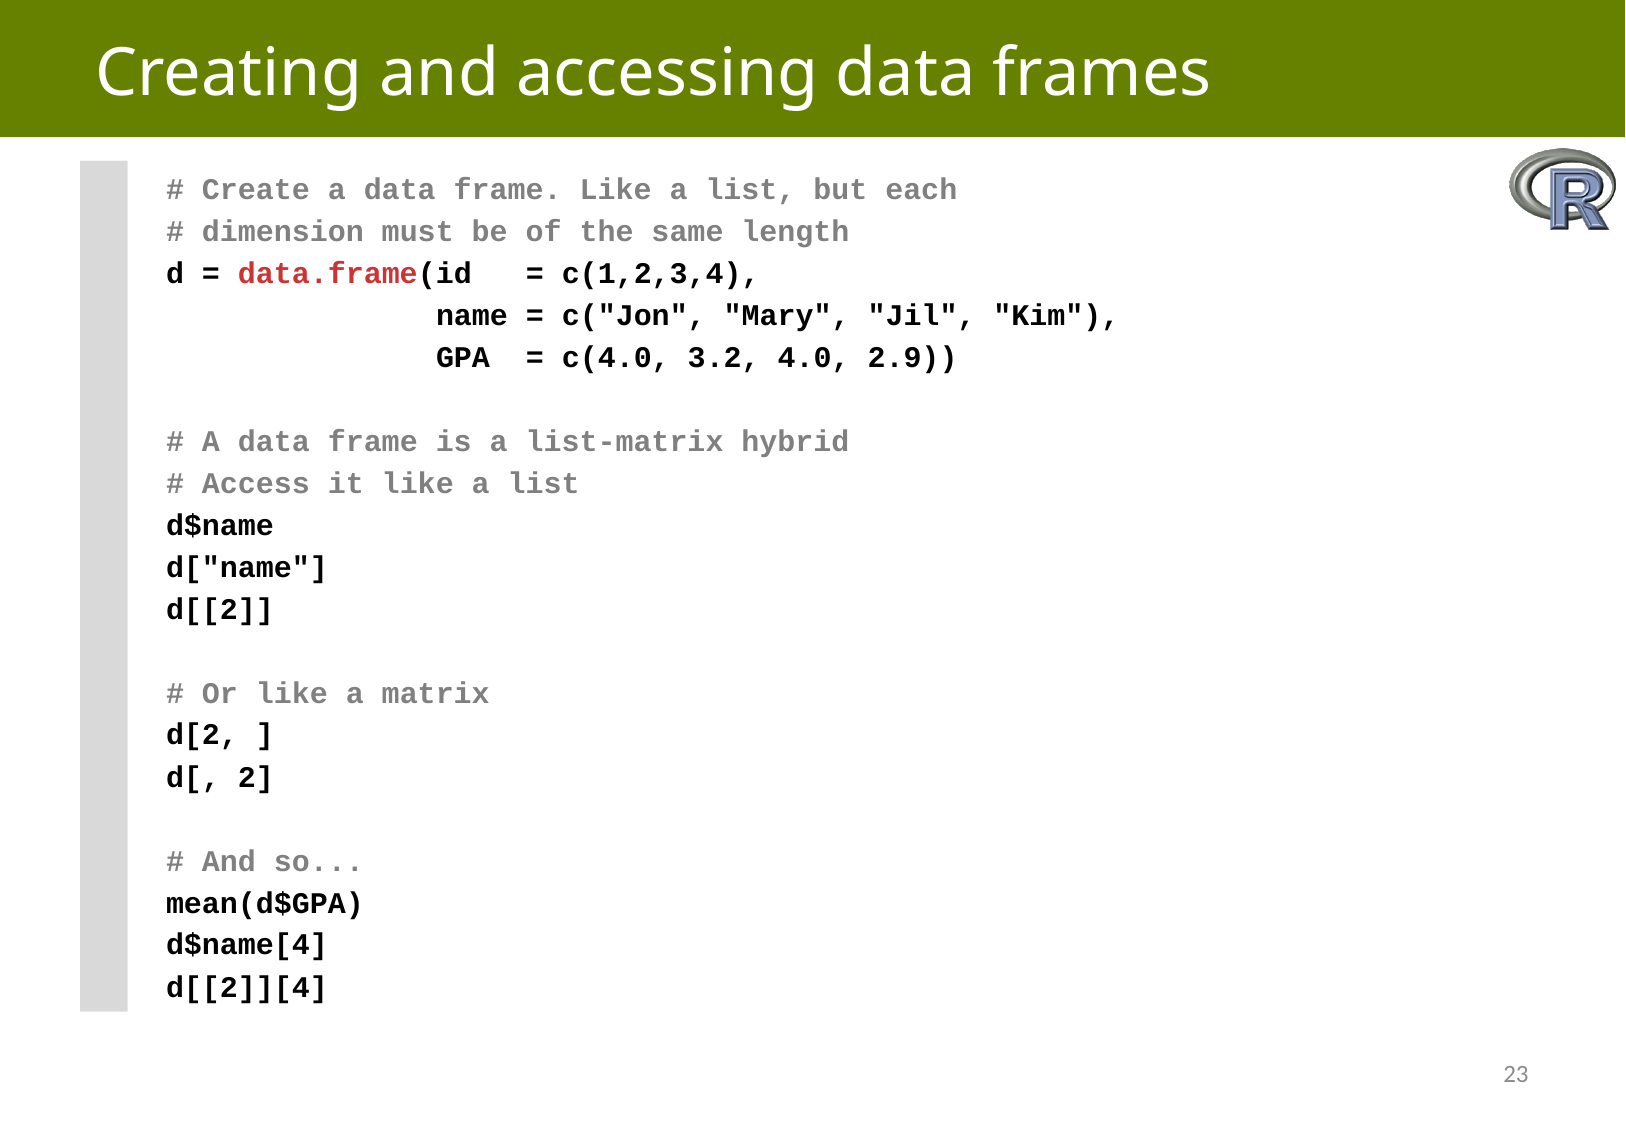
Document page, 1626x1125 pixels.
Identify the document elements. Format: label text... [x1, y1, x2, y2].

picture [1509, 148, 1616, 230]
list # Create a data frame. Like a list, but each # dimension must be of the same length d = data.frame(id = c(1,2,3,4), name = c("Jon", "Mary", "Jil", "Kim"), GPA = c(4.0, 3.2, 4.0, 2.9)) # A data frame is a list-matrix hybrid # Access it like a list d$name d["name"] d[[2]] # Or like a matrix d[2, ] d[, 2] # And so... mean(d$GPA) d$name[4] d[[2]][4] [151, 160, 1544, 1012]
title Creating and accessing data frames [80, 0, 1543, 138]
slide_number 23 [1164, 1042, 1544, 1103]
